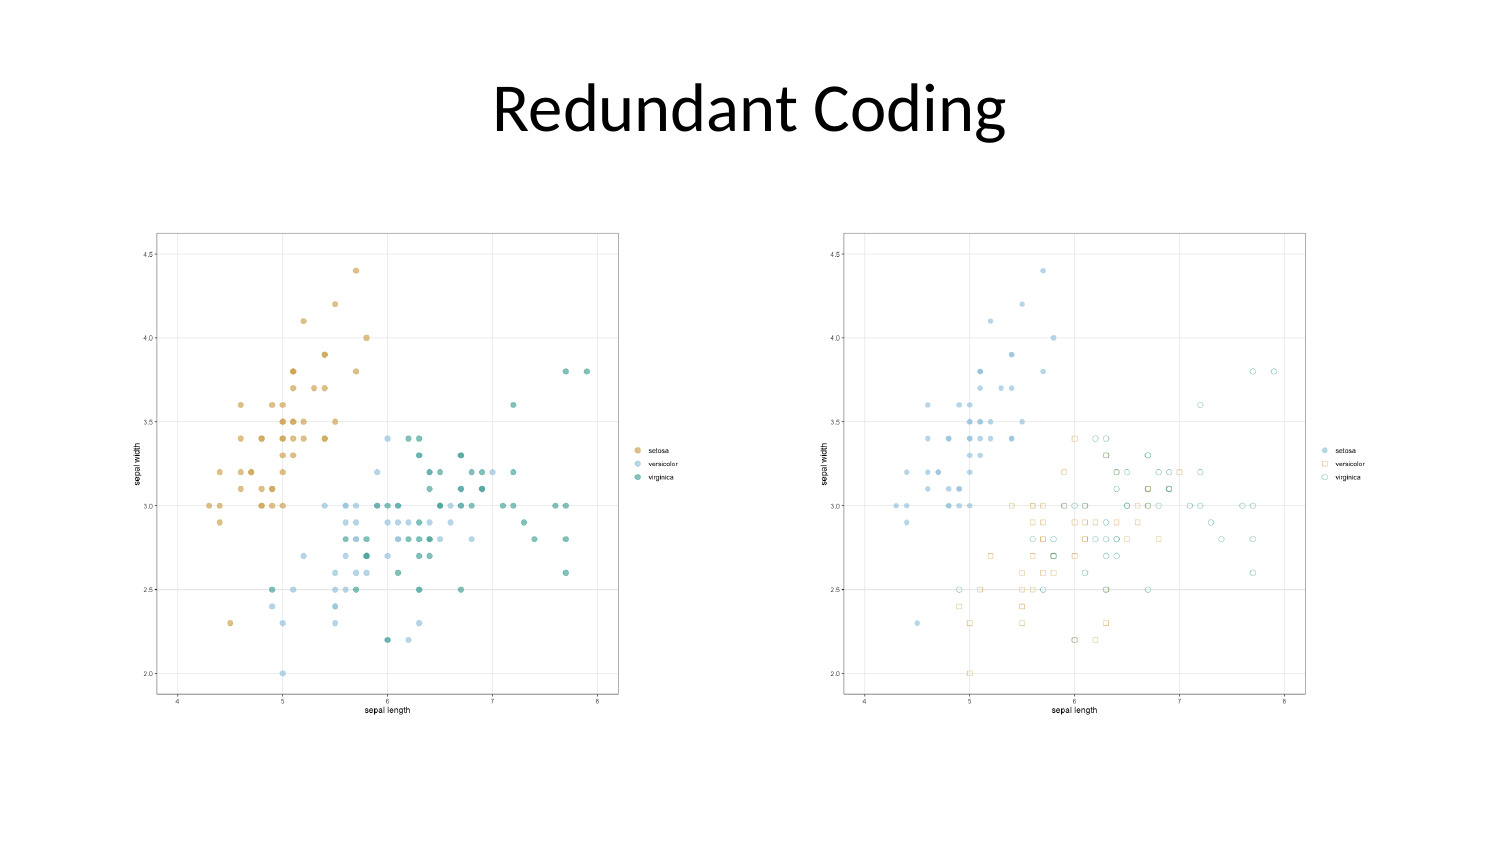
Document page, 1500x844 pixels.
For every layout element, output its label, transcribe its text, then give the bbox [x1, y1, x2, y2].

picture [816, 195, 1374, 753]
picture [128, 195, 686, 753]
title Redundant Coding [75, 33, 1425, 175]
